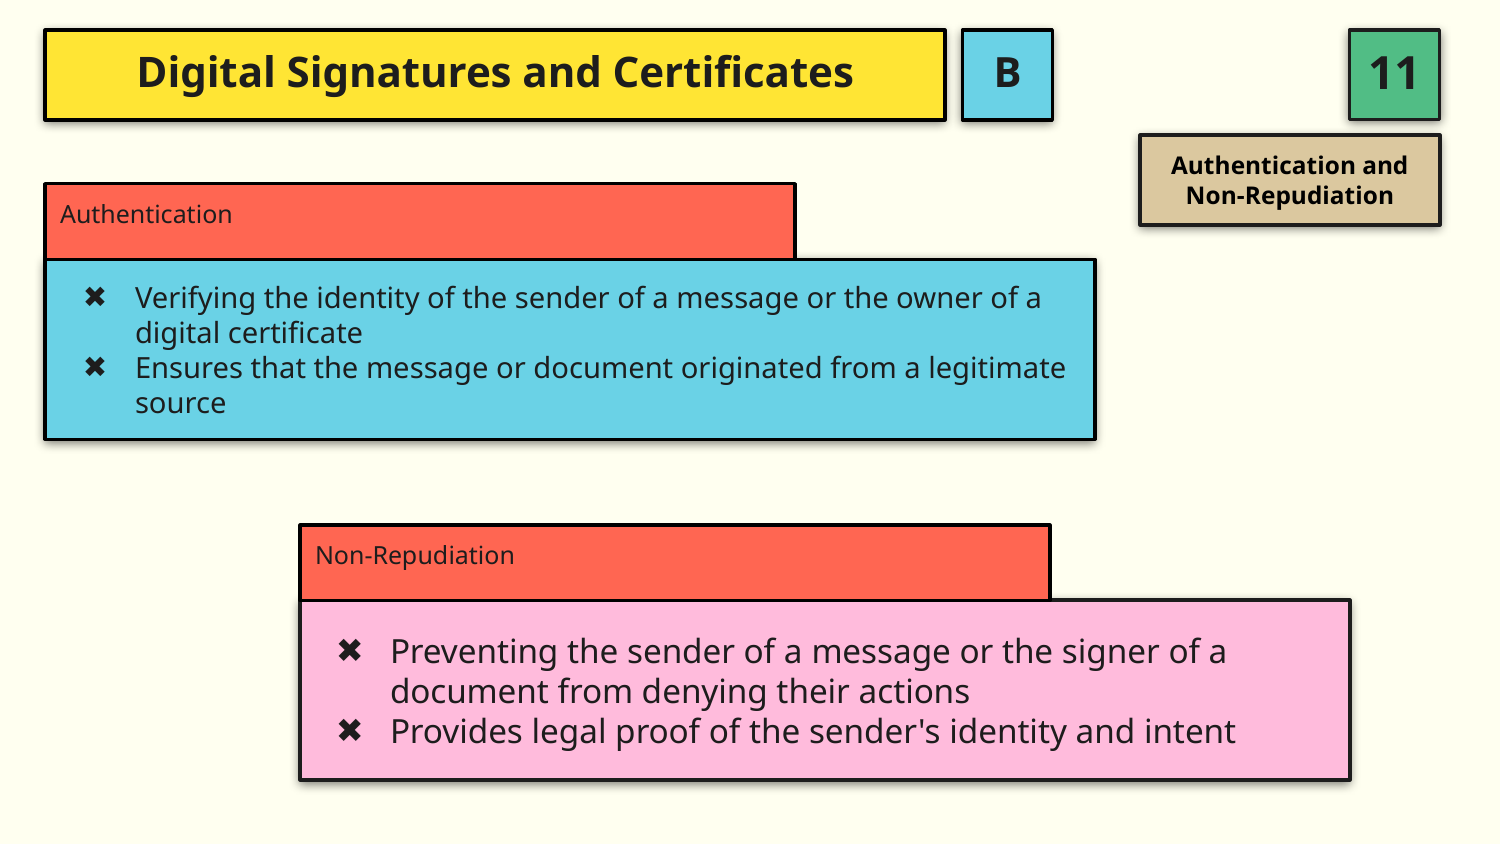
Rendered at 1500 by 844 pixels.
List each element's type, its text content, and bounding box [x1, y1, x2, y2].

list Preventing the sender of a message or the signer of a document from denying their actions Provides legal proof of the sender's identity and intent [298, 598, 1352, 782]
title Authentication and Non-Repudiation [1138, 133, 1442, 227]
subtitle Authentication [43, 182, 797, 261]
title Digital Signatures and Certificates [43, 28, 947, 122]
title B [961, 28, 1054, 122]
list Verifying the identity of the sender of a message or the owner of a digital certificate Ensures that the message or document originated from a legitimate source [43, 258, 1097, 441]
subtitle Non-Repudiation [298, 523, 1052, 602]
